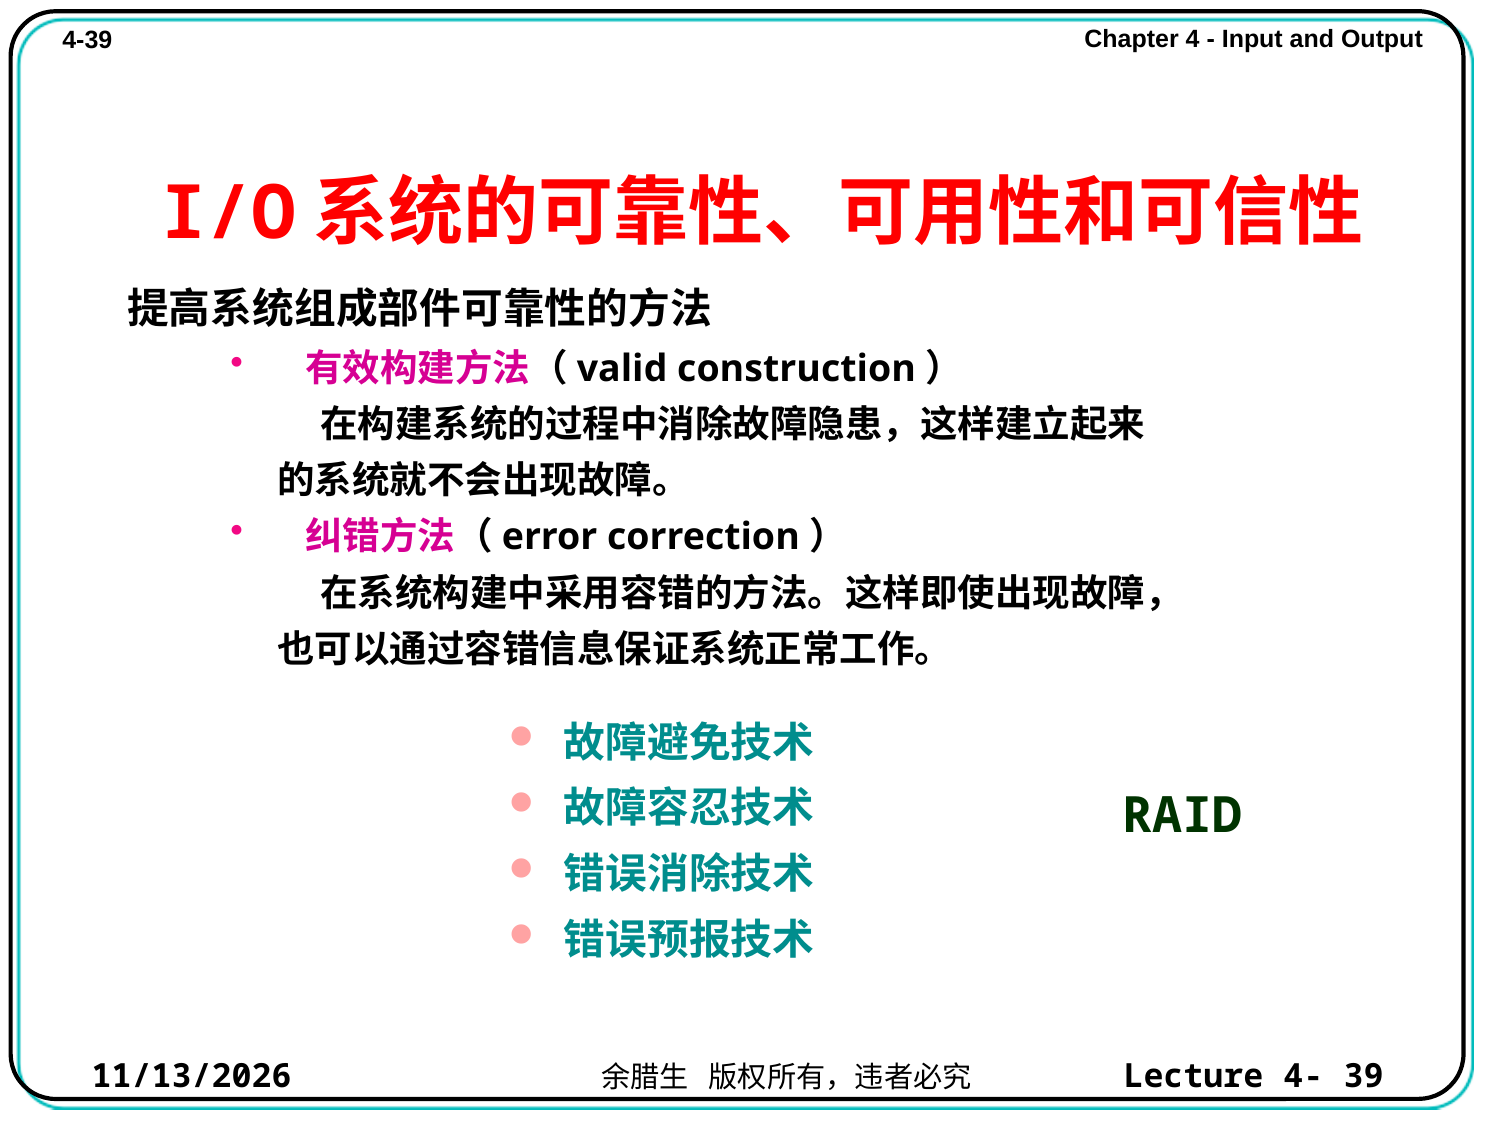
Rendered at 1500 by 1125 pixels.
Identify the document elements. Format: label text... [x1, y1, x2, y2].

text_box I/O系统的可靠性、可用性和可信性 [64, 137, 1461, 279]
list 提高系统组成部件可靠性的方法 有效构建方法（valid construction） 在构建系统的过程中消除故障隐患，这样建立起来 的系统就不会出现故障。 纠错方法（error correction） 在系统构建中采用容错的方法。这样即使出现故障， 也可以通过容错信息保证系统正常工作。 [112, 279, 1412, 850]
slide_number Lecture 4- 39 [1108, 1046, 1447, 1107]
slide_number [76, 1046, 538, 1114]
text_box RAID [1107, 775, 1258, 850]
text_box 故障避免技术 故障容忍技术 错误消除技术 错误预报技术 [454, 713, 1268, 971]
